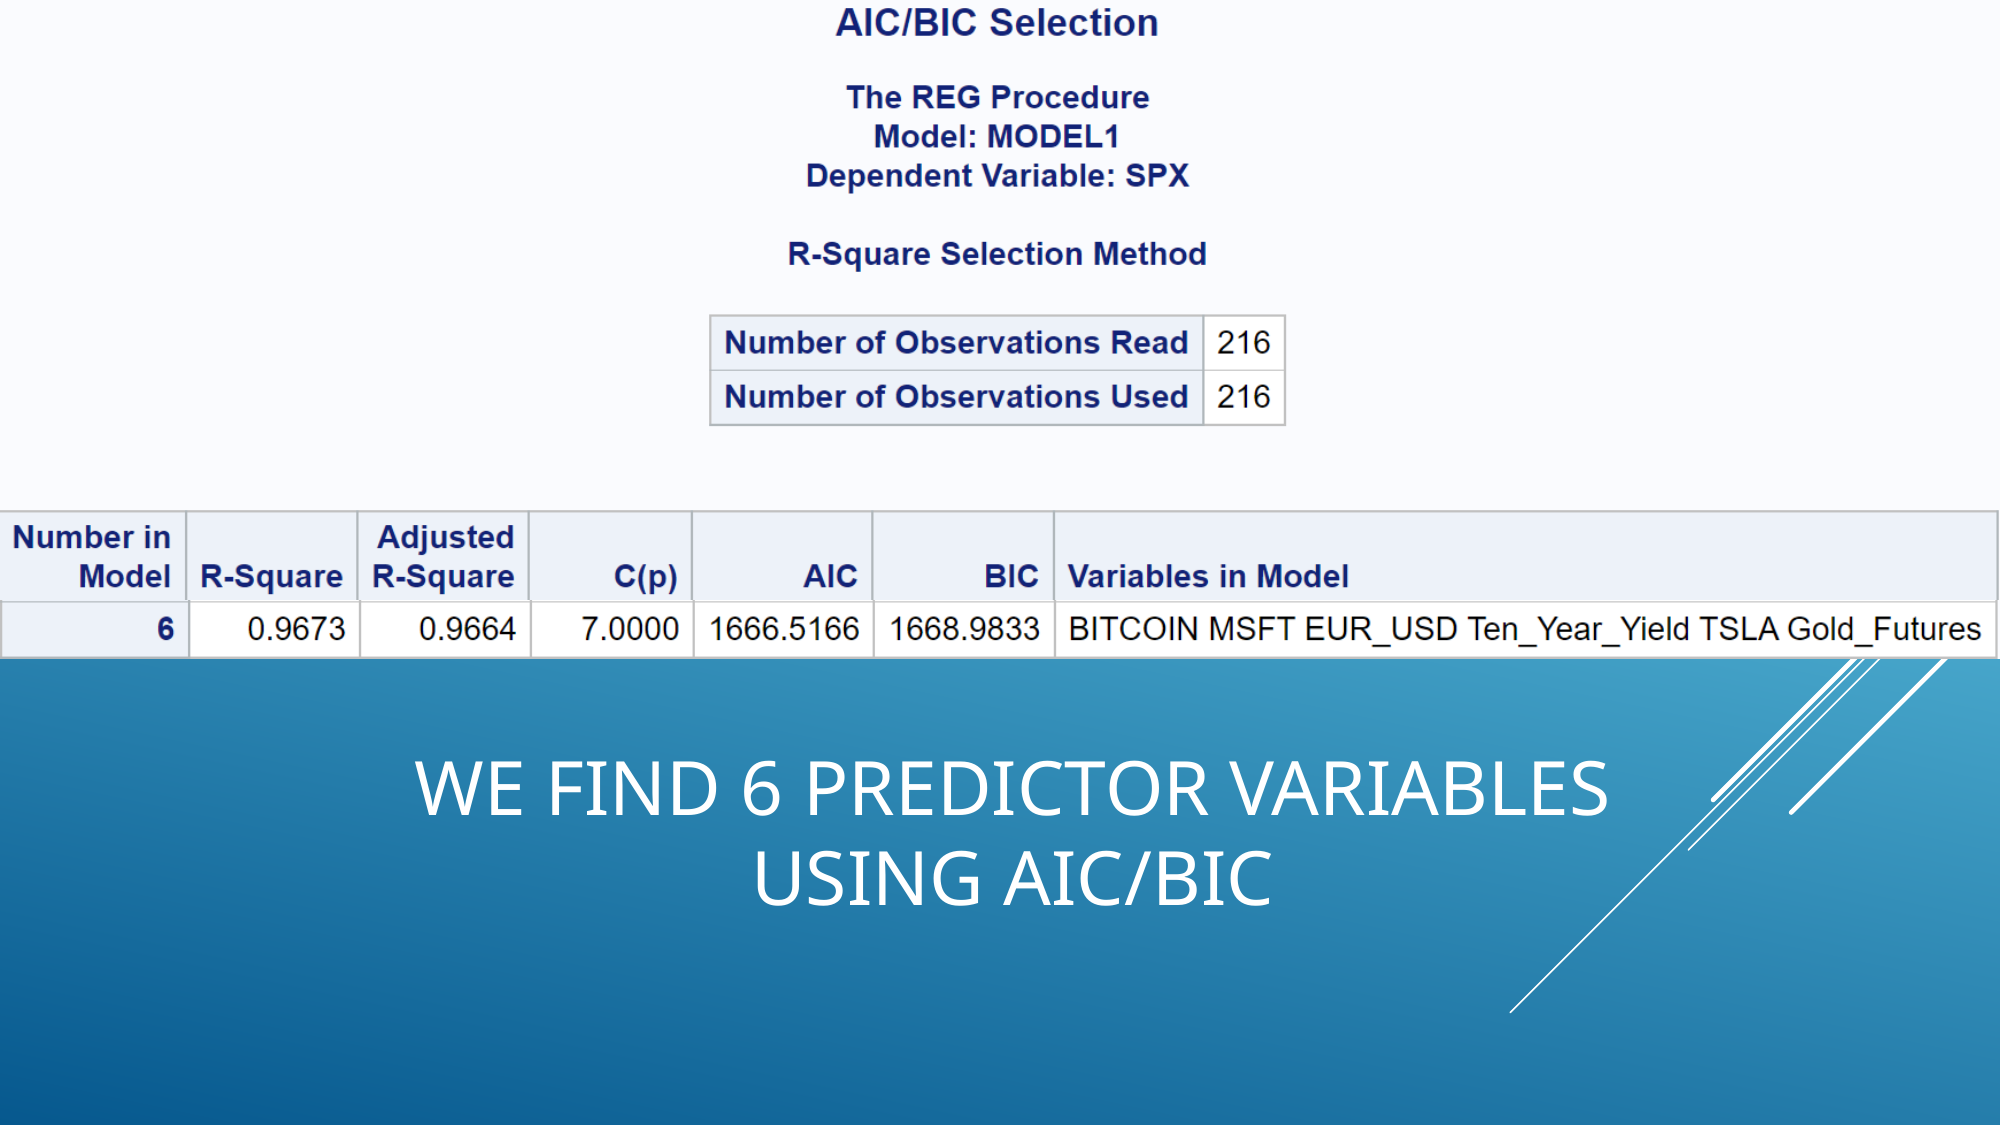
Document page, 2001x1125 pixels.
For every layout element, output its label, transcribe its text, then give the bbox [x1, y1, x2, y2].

picture [0, 0, 2000, 659]
title WE FIND 6 predictor VARIABLES USING AIC/BIC [312, 706, 1713, 954]
